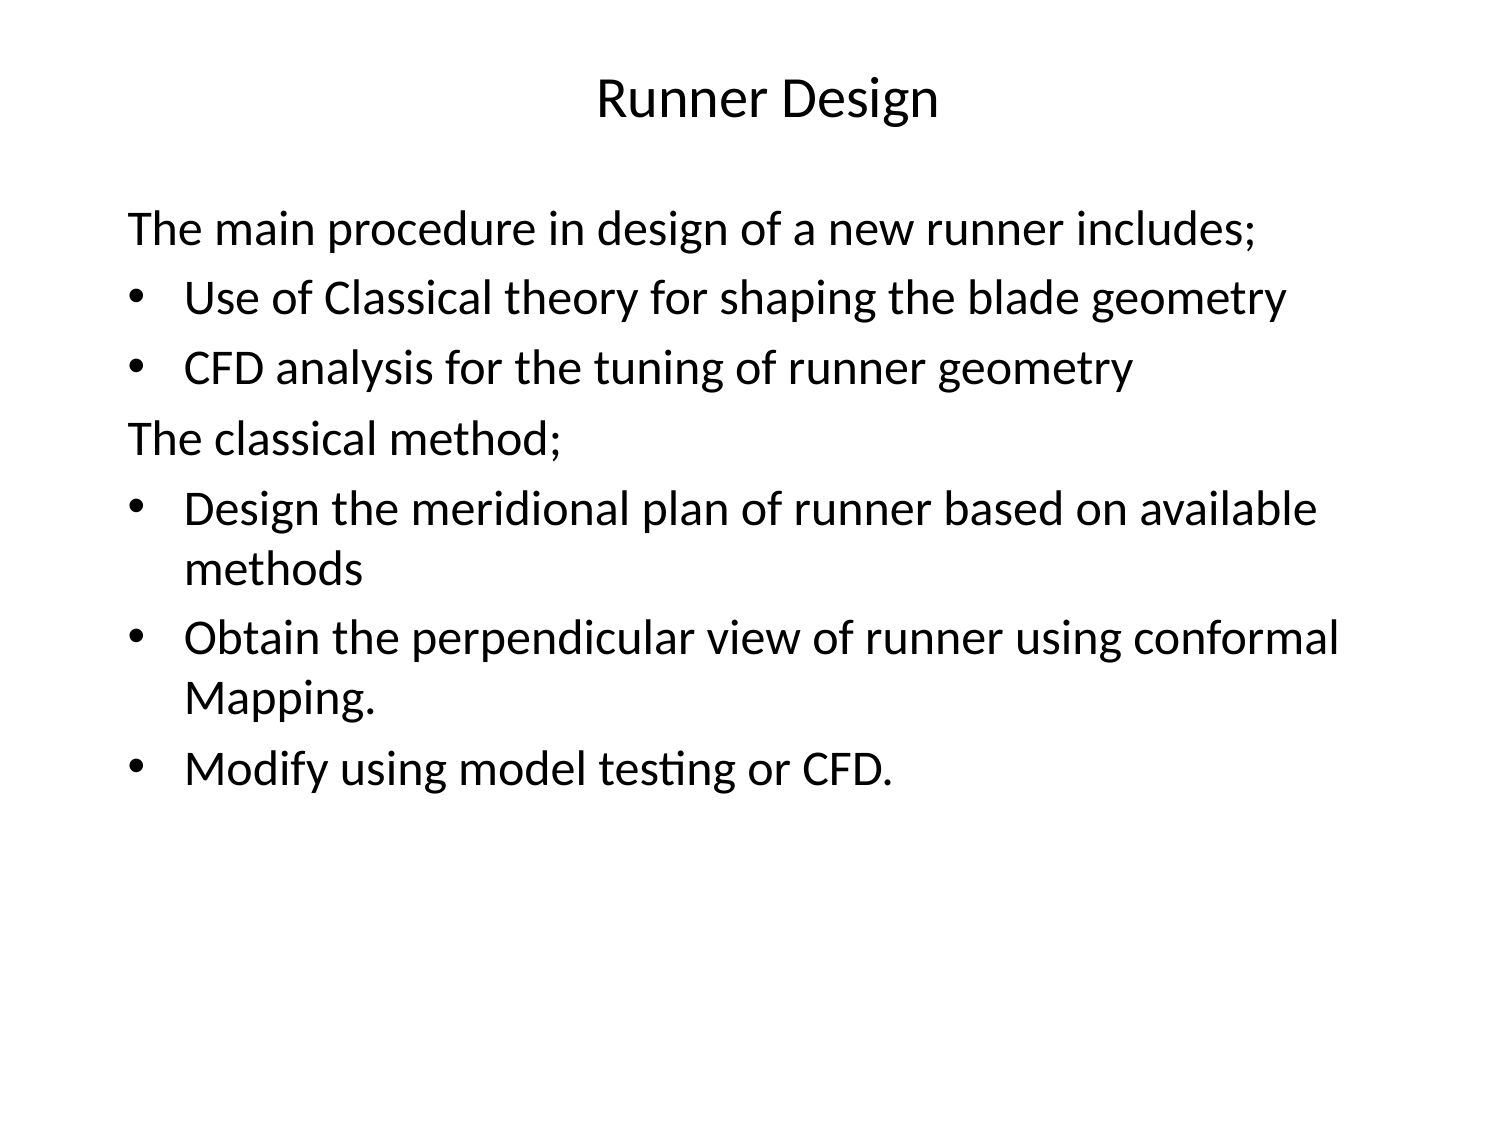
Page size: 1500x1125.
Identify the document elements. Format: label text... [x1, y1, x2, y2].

title Runner Design [137, 37, 1413, 150]
list The main procedure in design of a new runner includes; Use of Classical theory for shaping the blade geometry CFD analysis for the tuning of runner geometry The classical method; Design the meridional plan of runner based on available methods Obtain the perpendicular view of runner using conformal Mapping. Modify using model testing or CFD. [112, 187, 1388, 863]
